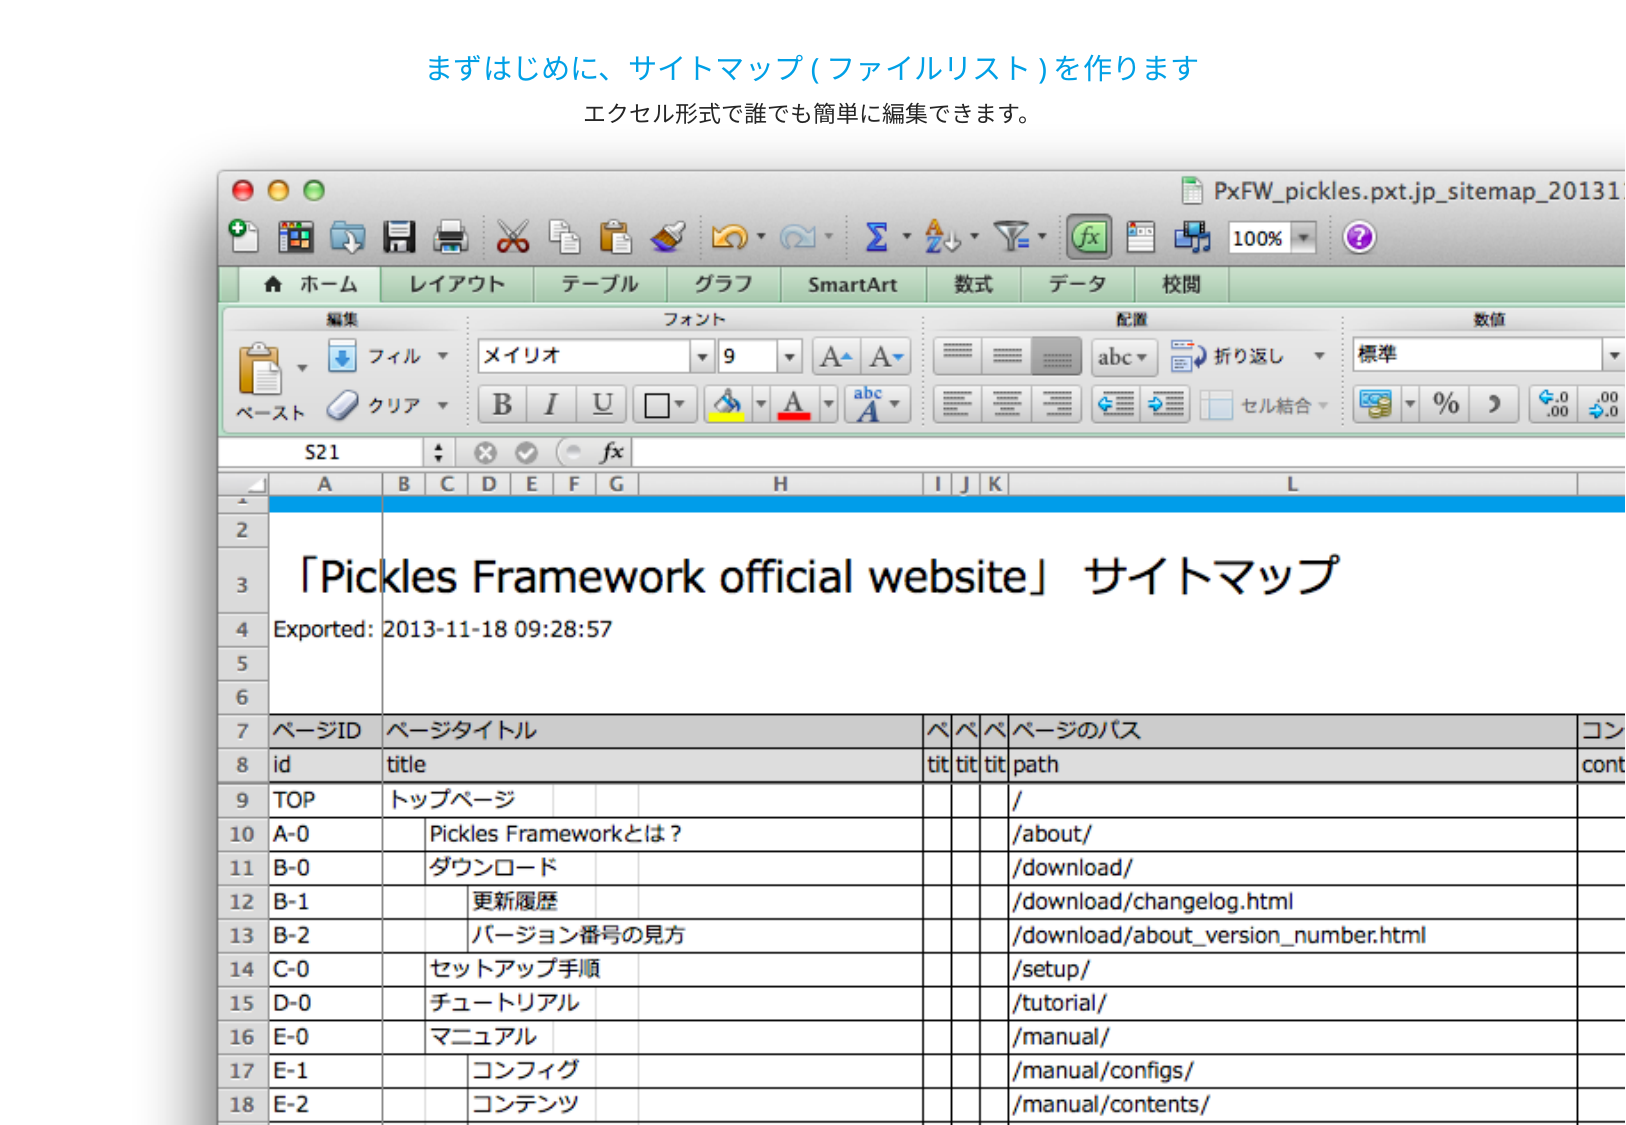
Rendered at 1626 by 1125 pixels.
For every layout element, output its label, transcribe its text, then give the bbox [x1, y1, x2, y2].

title まずはじめに、サイトマップ(ファイルリスト)を作ります [19, 38, 1606, 98]
picture [117, 82, 1625, 1125]
